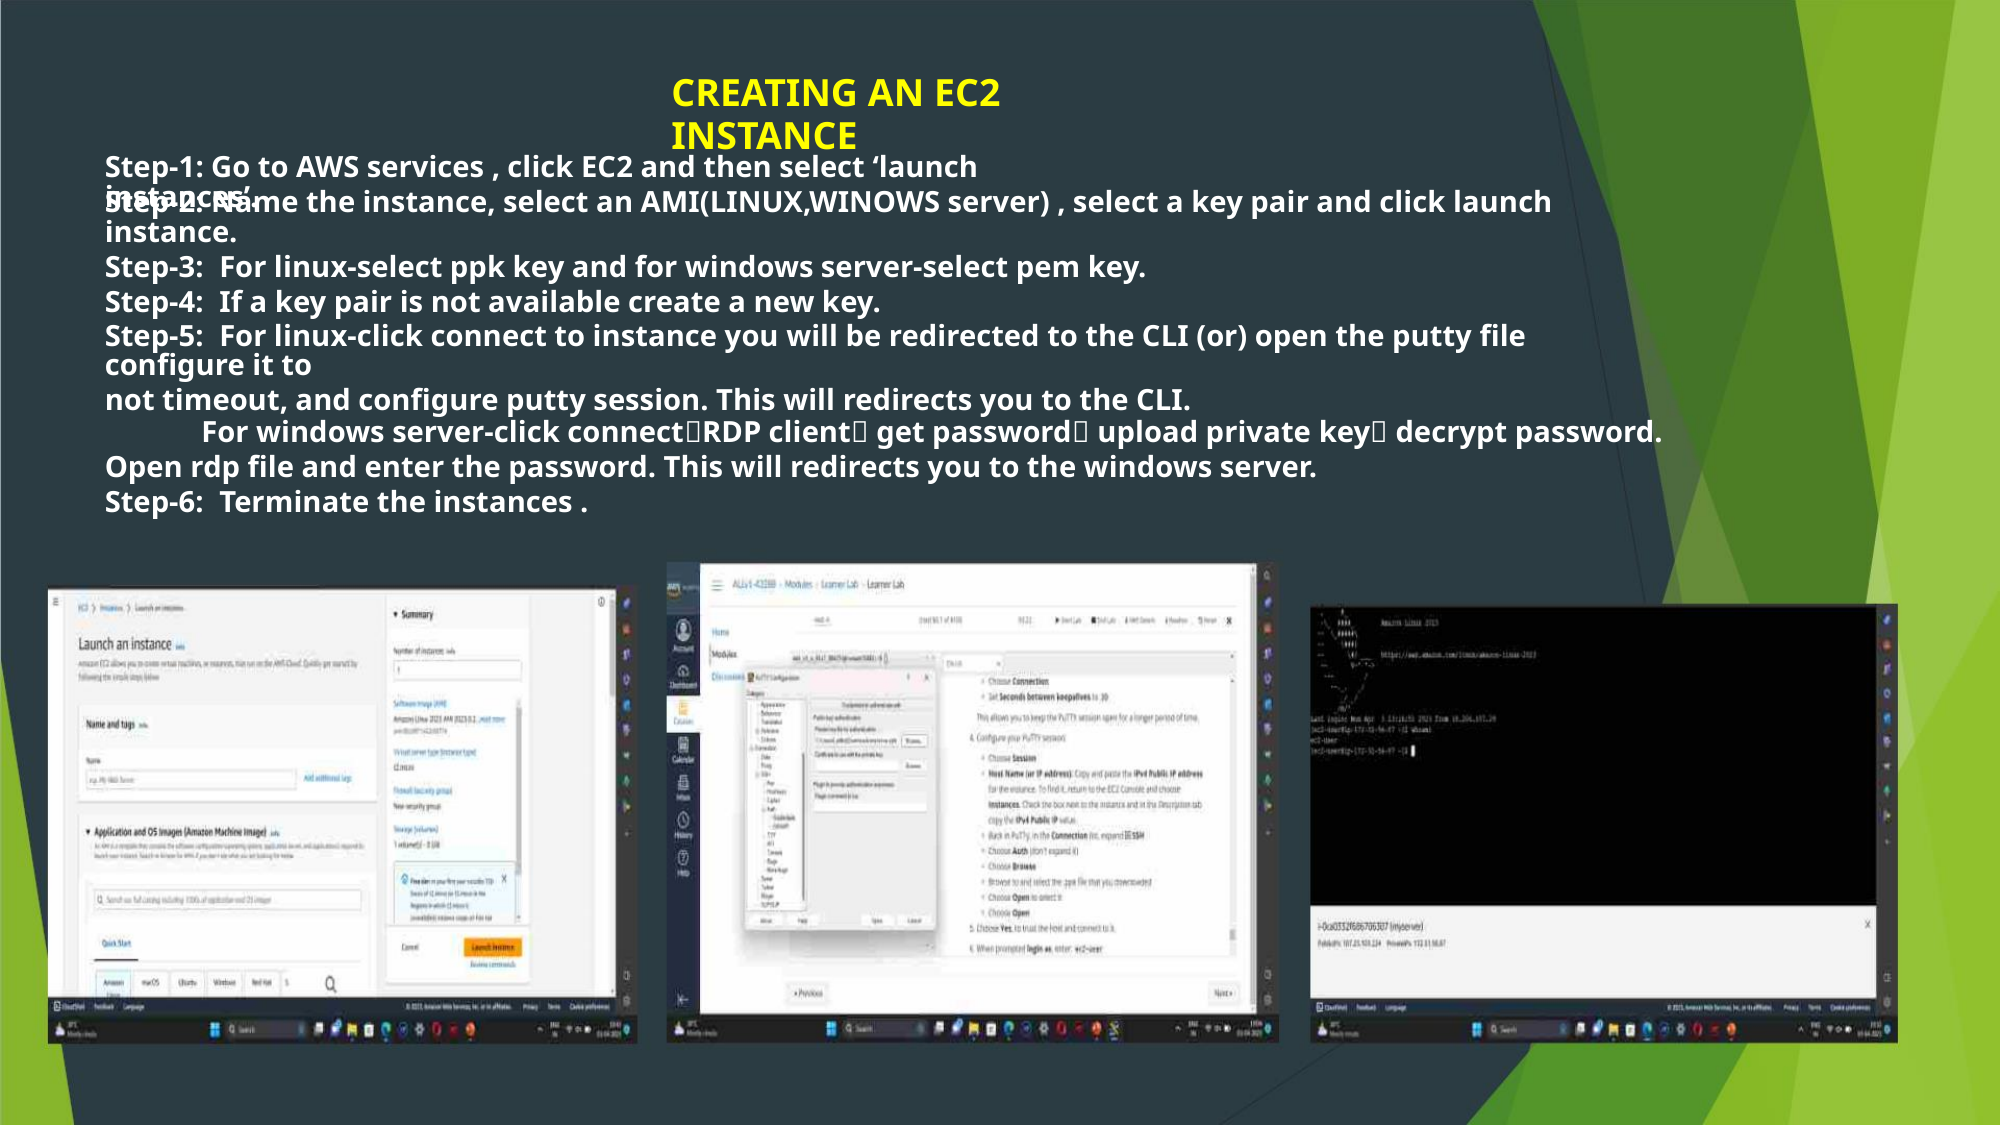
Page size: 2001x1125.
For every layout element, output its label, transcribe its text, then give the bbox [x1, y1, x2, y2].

text_box [0, 0, 2000, 1125]
text_box Step-2: Name the instance, select an AMI(LINUX,WINOWS server) , select a key pair and click launch instance. Step-3: For linux-select ppk key and for windows server-select pem key. Step-4: If a key pair is not available create a new key. Step-5: For linux-click connect to instance you will be redirected to the CLI (or) open the putty file configure it to not timeout, and configure putty session. This will redirects you to the CLI. For windows server-click connectRDP client get password upload private key decrypt password. Open rdp file and enter the password. This will redirects you to the windows server. Step-6: Terminate the instances . [104, 189, 1666, 519]
text_box Step-1: Go to AWS services , click EC2 and then select ‘launch instances’. [104, 154, 1102, 189]
text_box CREATING AN EC2 INSTANCE [671, 70, 1191, 158]
